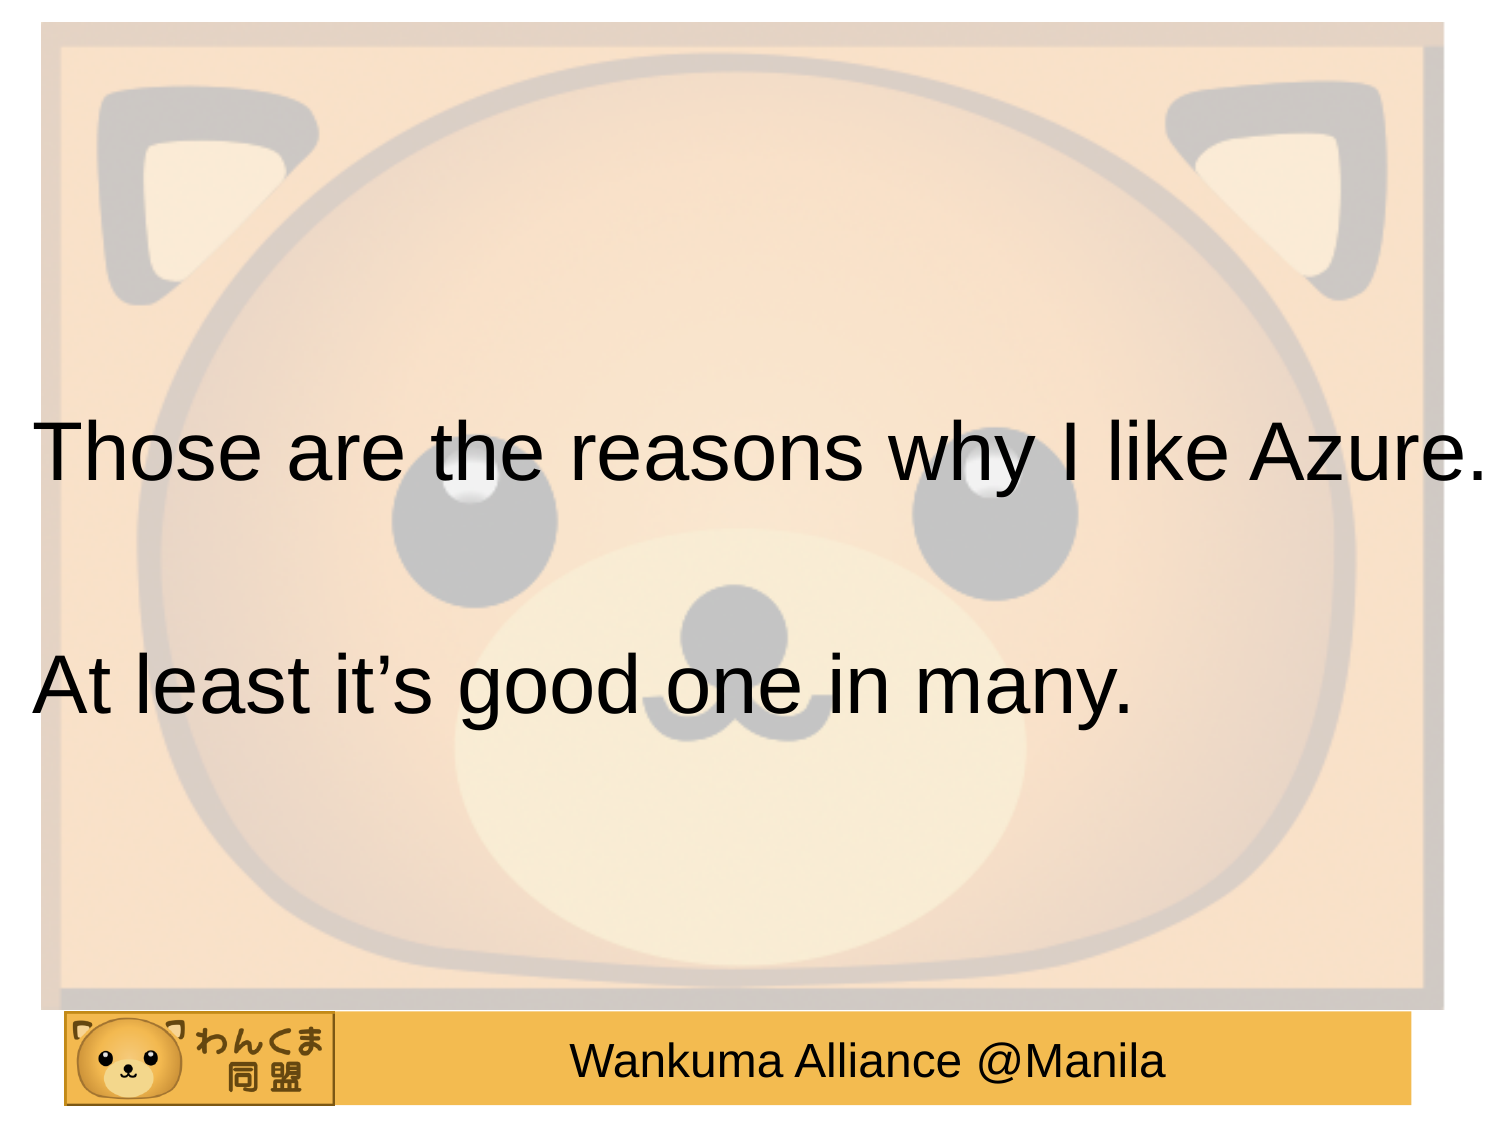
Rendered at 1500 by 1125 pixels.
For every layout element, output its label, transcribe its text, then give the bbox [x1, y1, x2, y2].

list Those are the reasons why I like Azure. At least it’s good one in many. [17, 491, 1500, 738]
picture [41, 22, 1447, 491]
picture [41, 738, 1447, 1010]
picture [64, 1011, 335, 1106]
